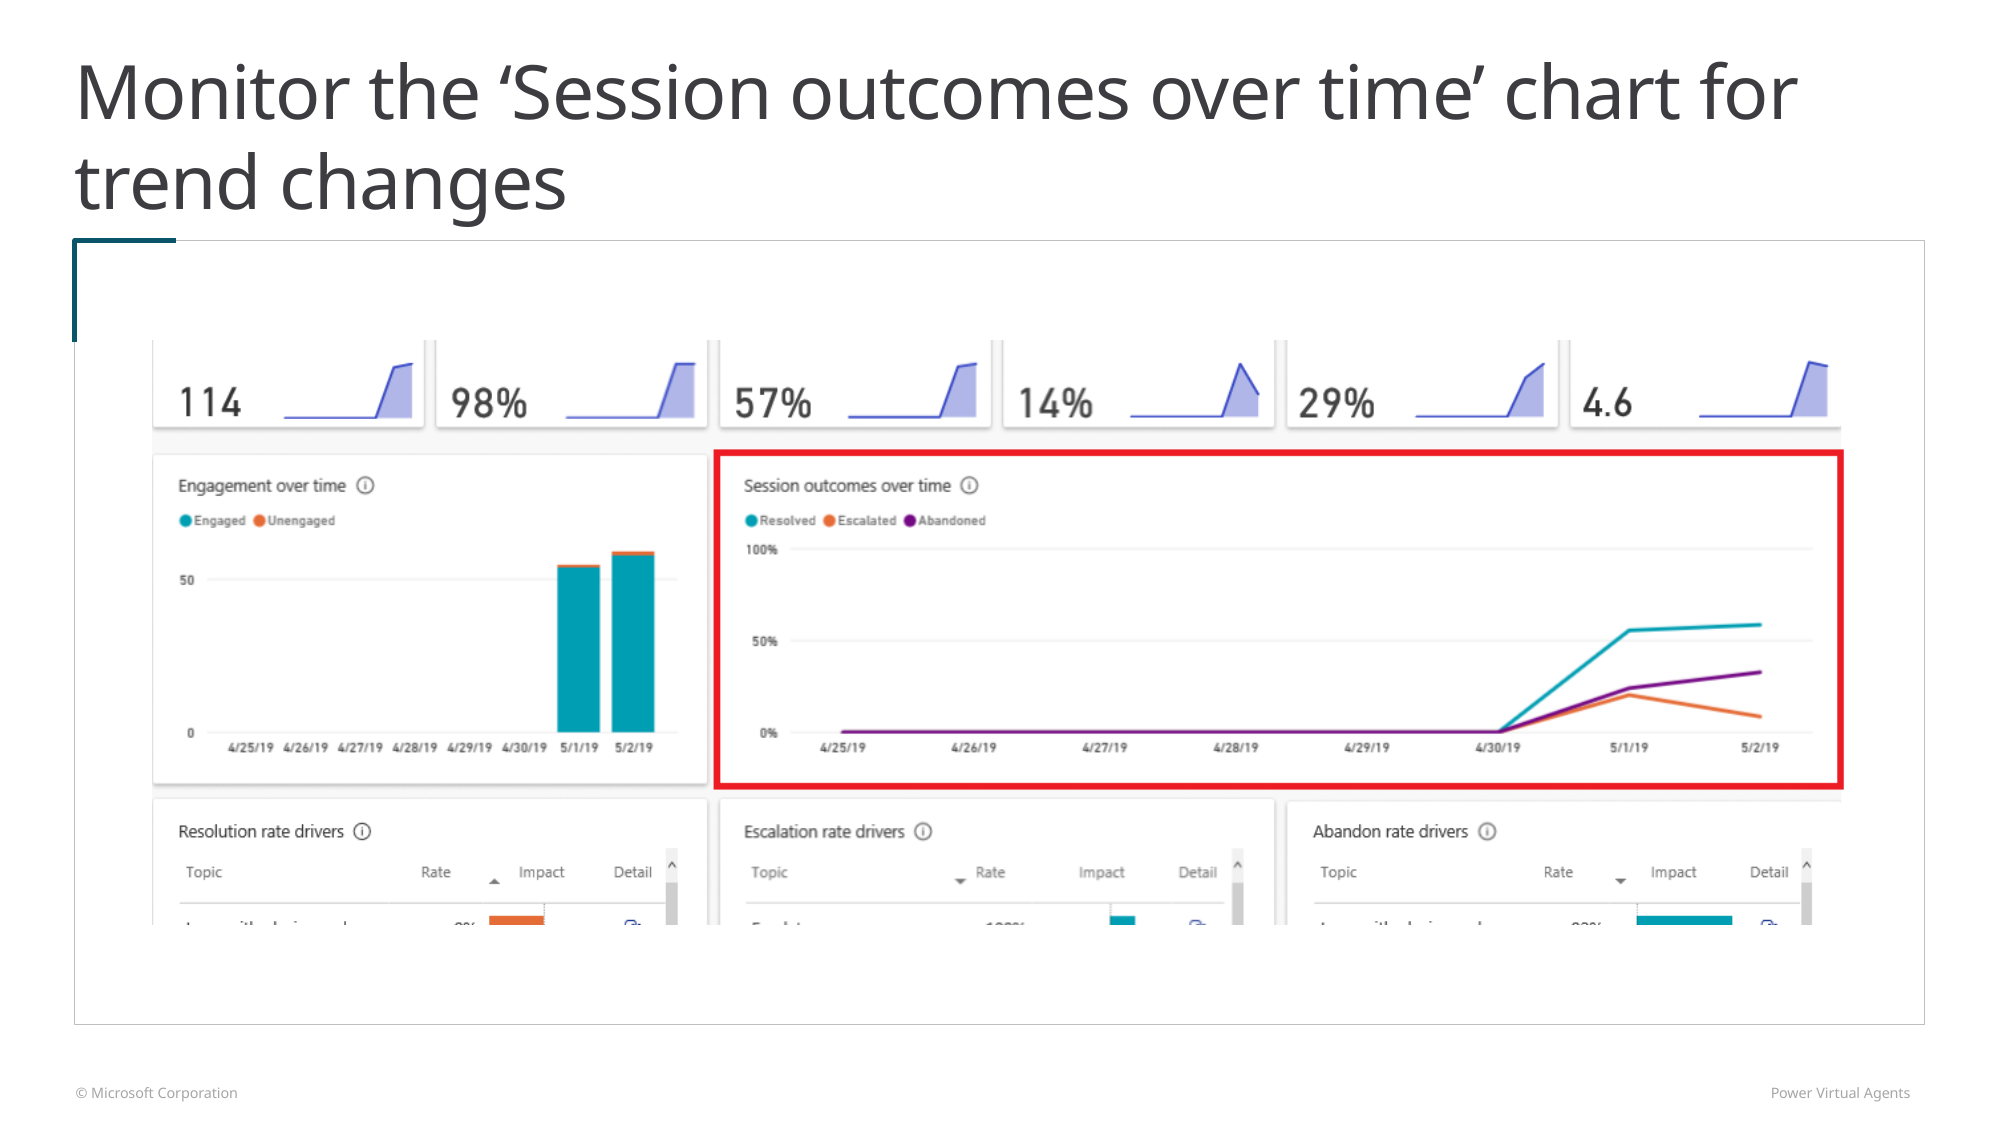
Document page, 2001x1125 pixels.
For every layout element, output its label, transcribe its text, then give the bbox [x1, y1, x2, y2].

title Monitor the ‘Session outcomes over time’ chart for trend changes [74, 43, 1930, 226]
picture [151, 340, 1848, 926]
text_box [74, 240, 1926, 1026]
text_box [74, 240, 177, 342]
